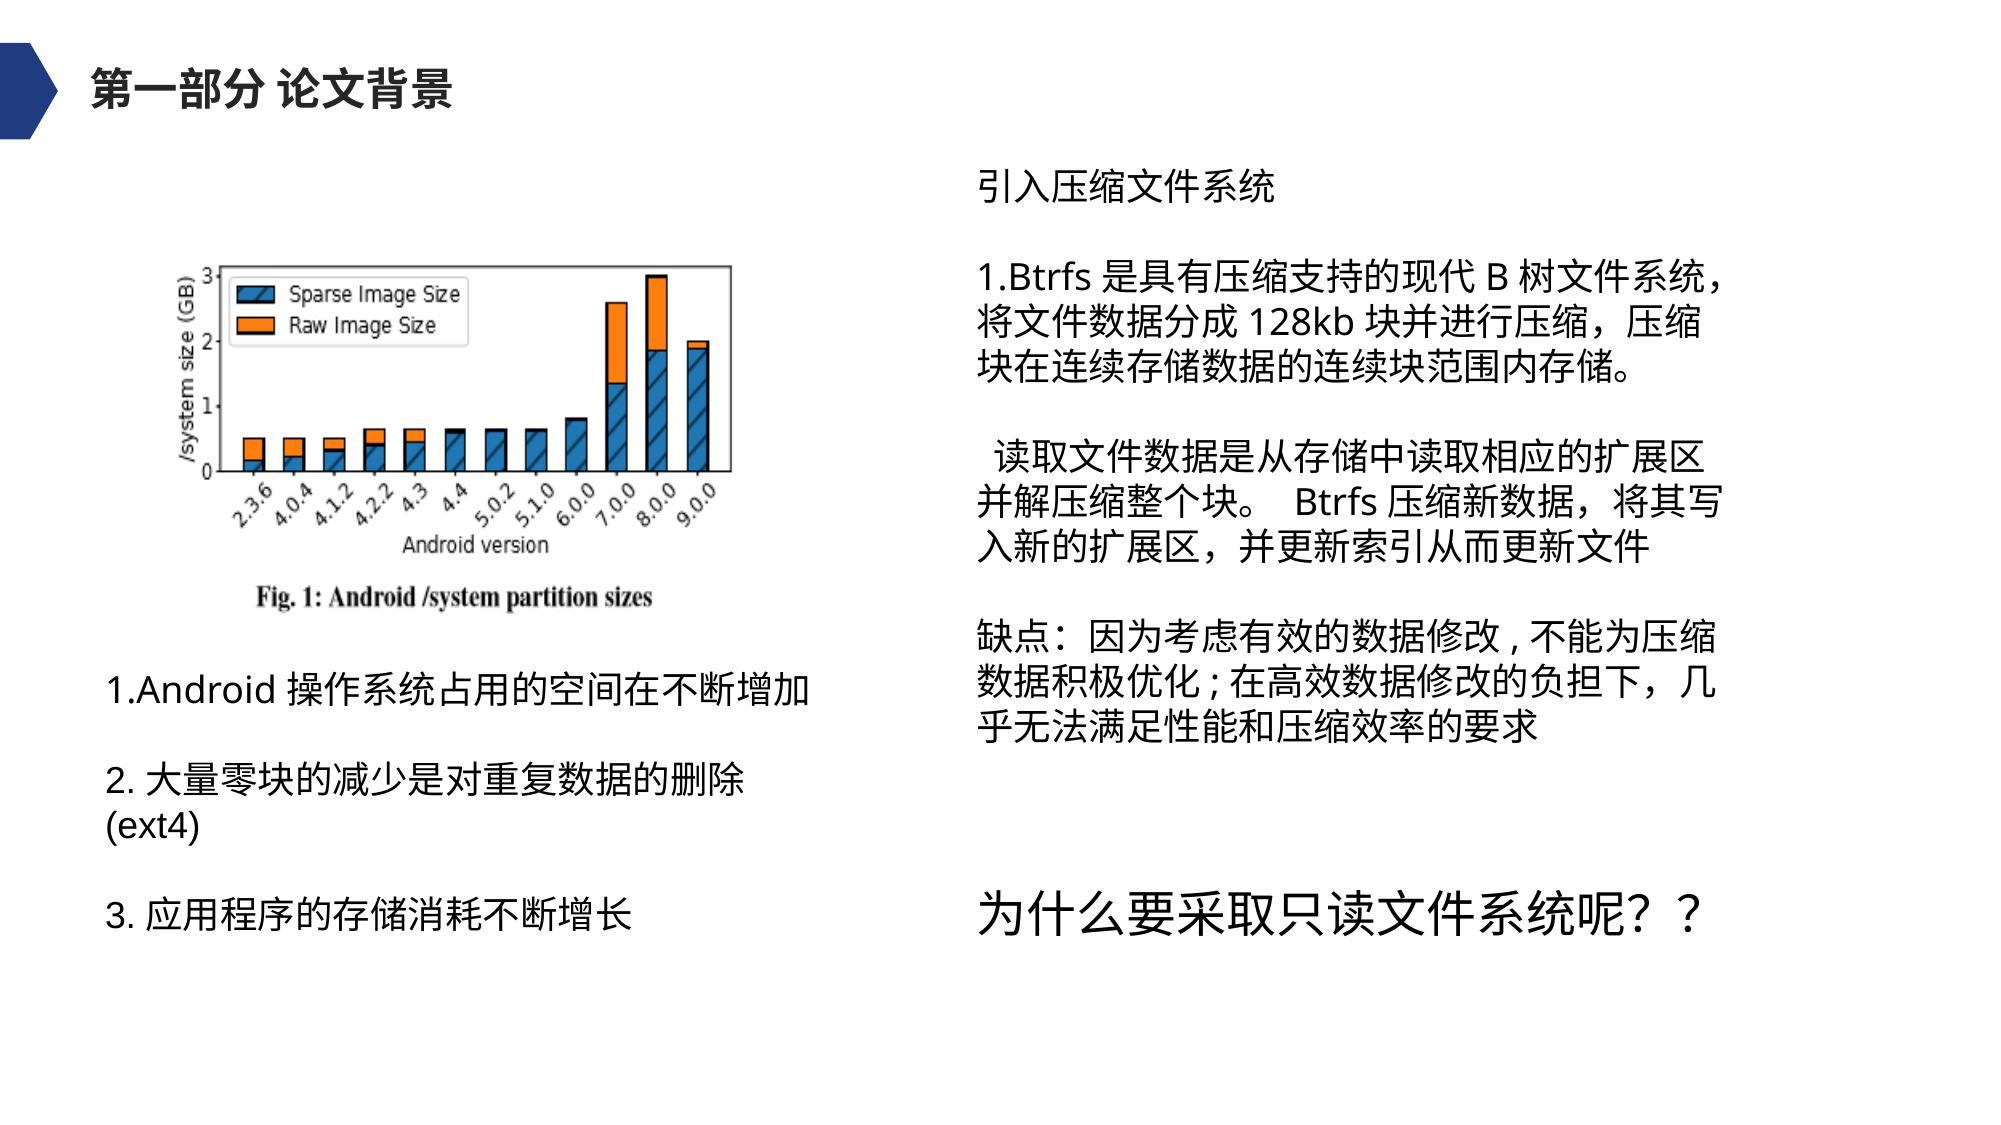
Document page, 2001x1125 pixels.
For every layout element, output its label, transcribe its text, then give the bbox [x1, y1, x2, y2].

text_box [0, 41, 60, 141]
picture [115, 231, 785, 632]
text_box 第一部分 论文背景 [74, 54, 471, 123]
text_box 引入压缩文件系统 1.Btrfs是具有压缩支持的现代B树文件系统，将文件数据分成128kb块并进行压缩，压缩块在连续存储数据的连续块范围内存储。 读取文件数据是从存储中读取相应的扩展区并解压缩整个块。 Btrfs压缩新数据，将其写入新的扩展区，并更新索引从而更新文件 缺点：因为考虑有效的数据修改,不能为压缩数据积极优化;在高效数据修改的负担下，几乎无法满足性能和压缩效率的要求 为什么要采取只读文件系统呢？？ [961, 155, 1749, 1041]
text_box 1.Android操作系统占用的空间在不断增加 2.大量零块的减少是对重复数据的删除(ext4) 3.应用程序的存储消耗不断增长 [90, 658, 854, 943]
